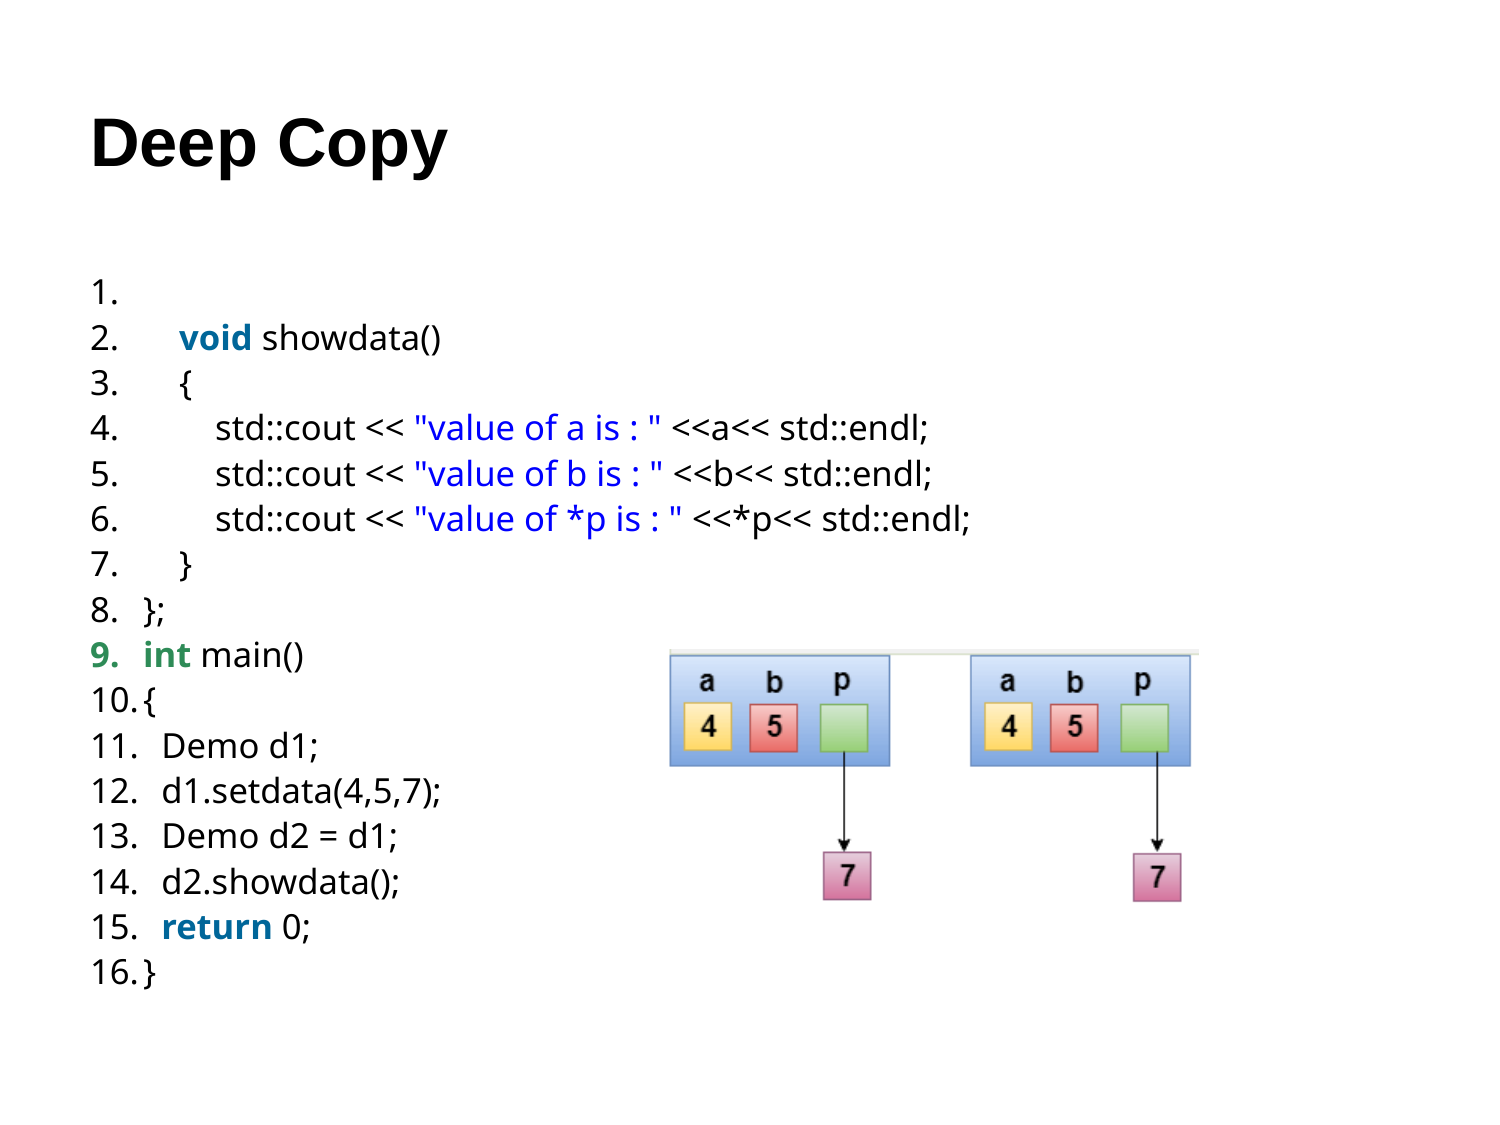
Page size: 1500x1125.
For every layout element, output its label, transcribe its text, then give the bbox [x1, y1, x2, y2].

picture [662, 649, 1199, 910]
list void showdata() { std::cout << "value of a is : " <<a<< std::endl; std::cout << "value of b is : " <<b<< std::endl; std::cout << "value of *p is : " <<*p<< std::endl; } }; int main() { Demo d1; d1.setdata(4,5,7); Demo d2 = d1; d2.showdata(); return 0; } [75, 262, 1425, 1005]
title Deep Copy [75, 45, 1425, 233]
